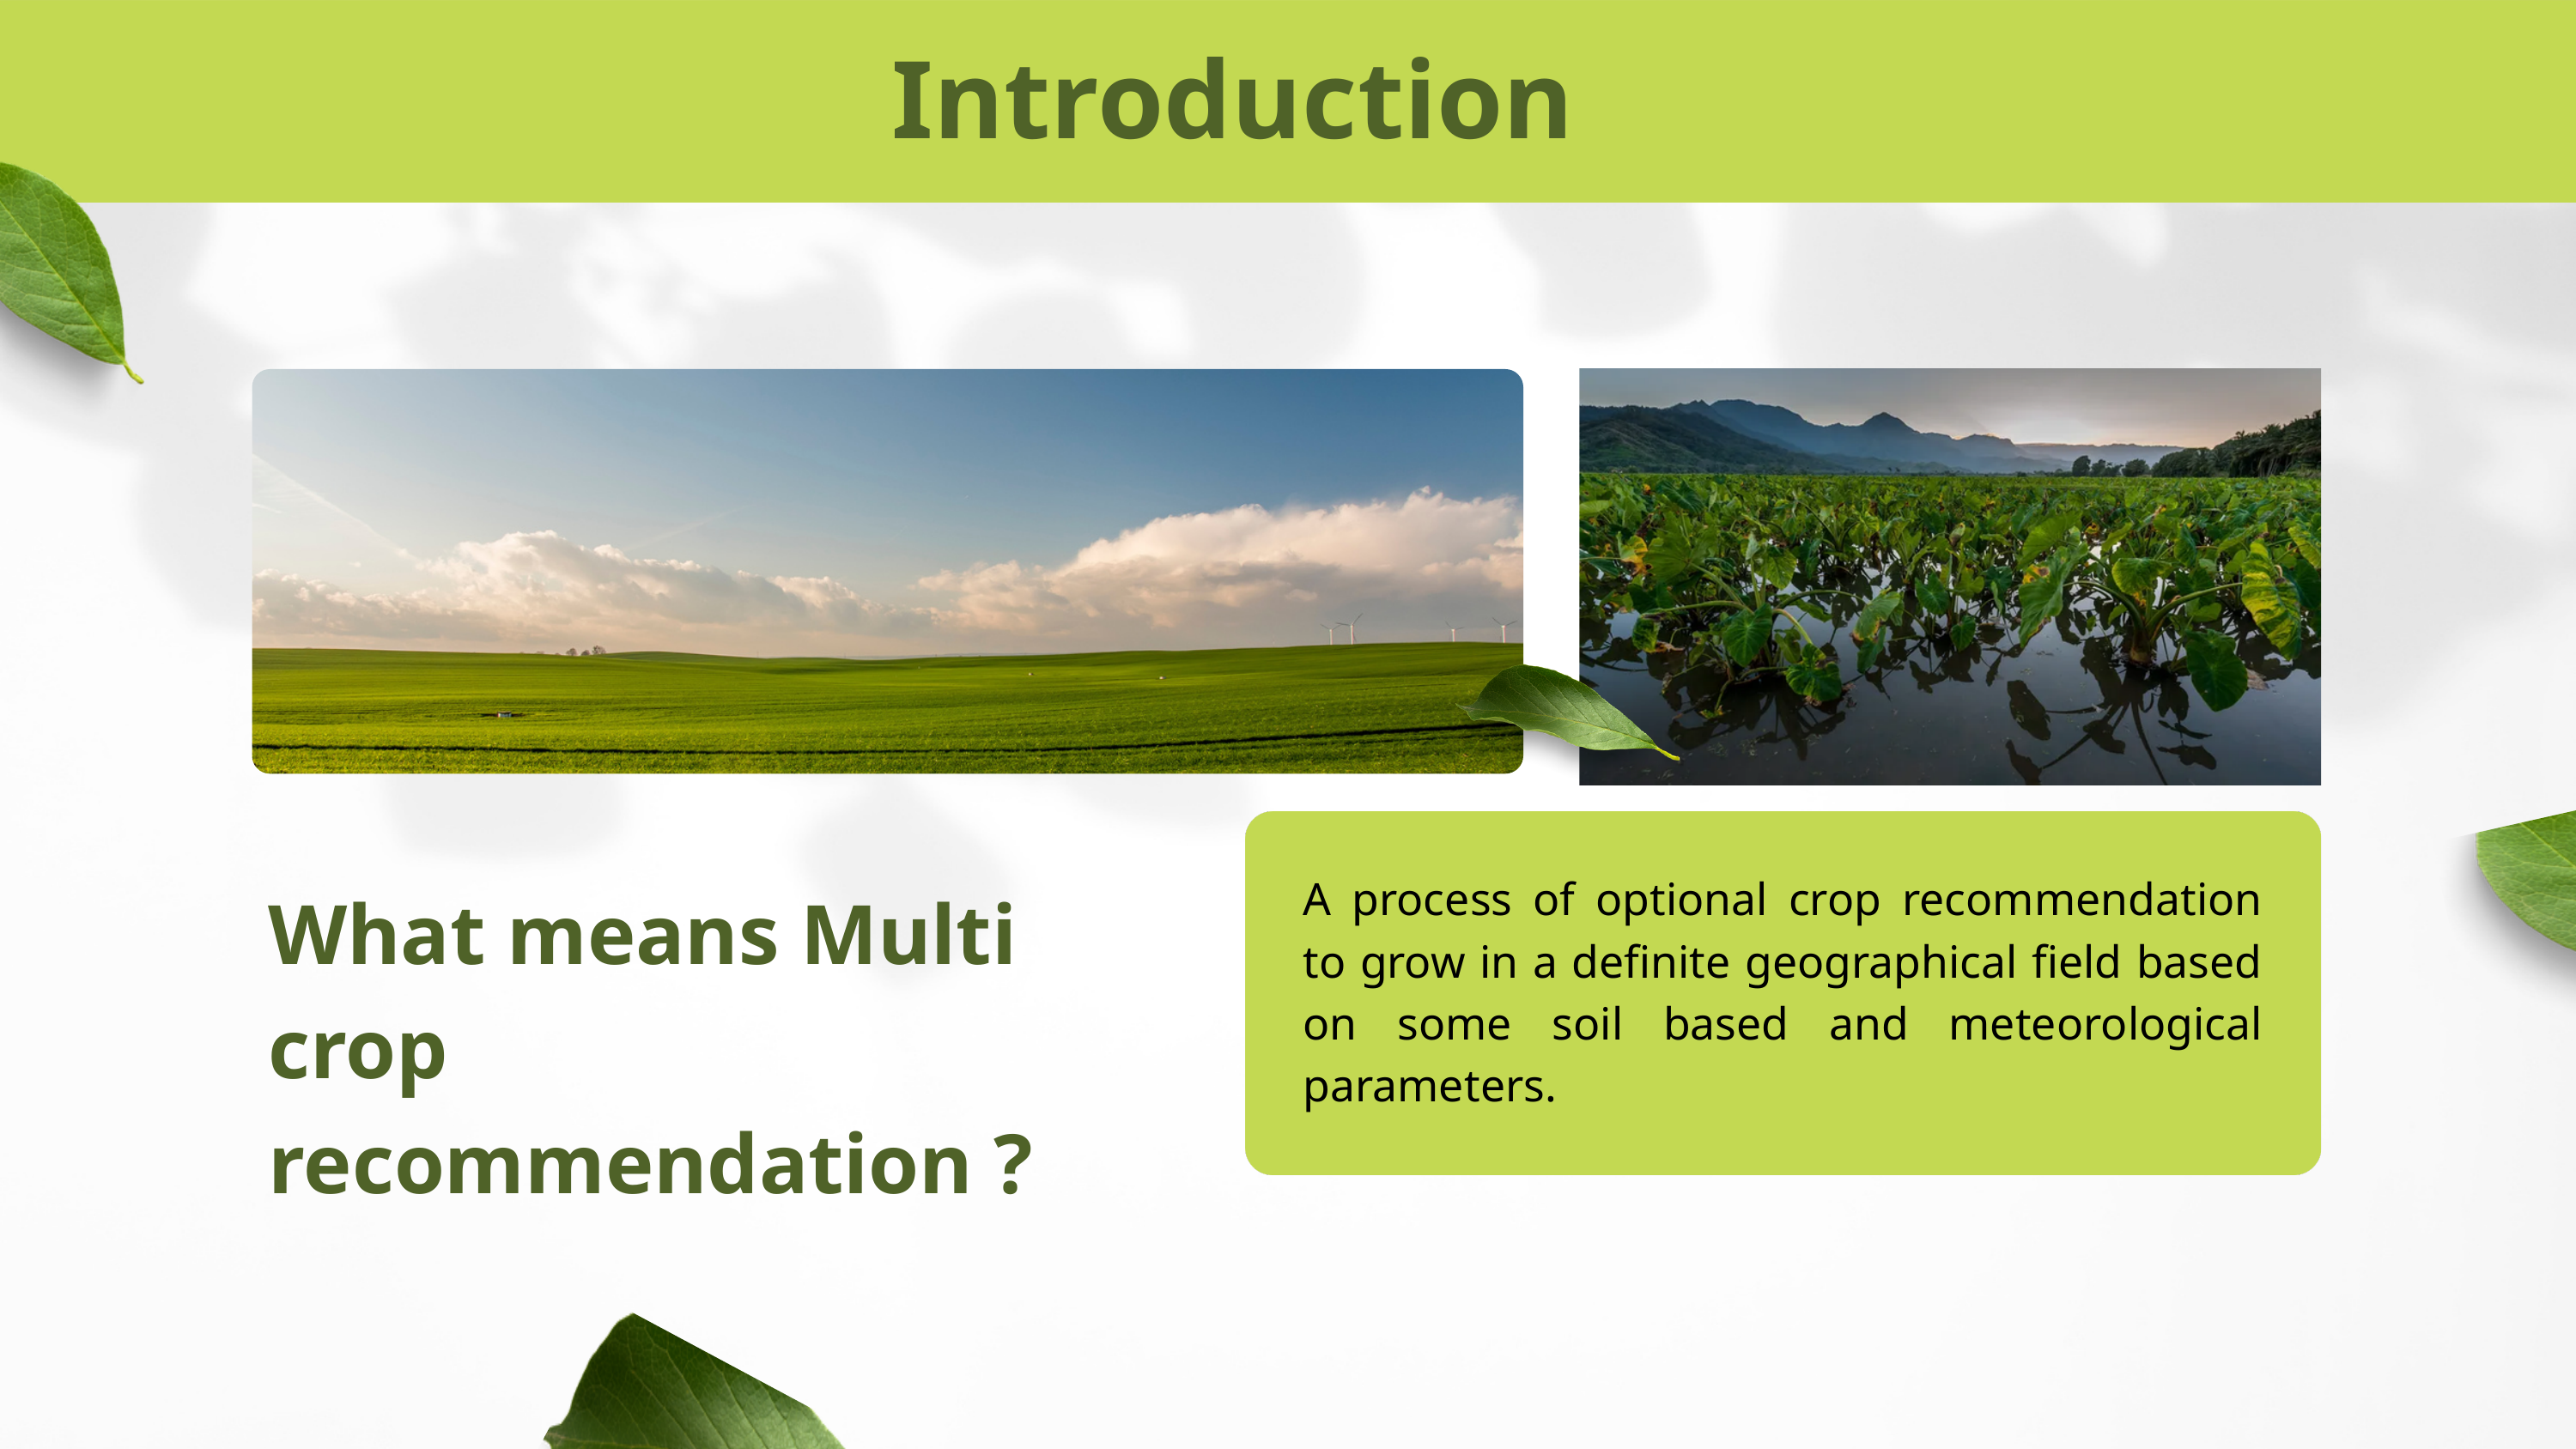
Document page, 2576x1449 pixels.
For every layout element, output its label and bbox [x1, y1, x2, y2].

text_box [544, 1382, 932, 1449]
text_box [252, 368, 1524, 774]
text_box [0, 144, 145, 427]
text_box [2484, 775, 2576, 1058]
text_box [0, 0, 2576, 1449]
text_box [1450, 664, 1680, 785]
text_box [1579, 368, 2322, 785]
